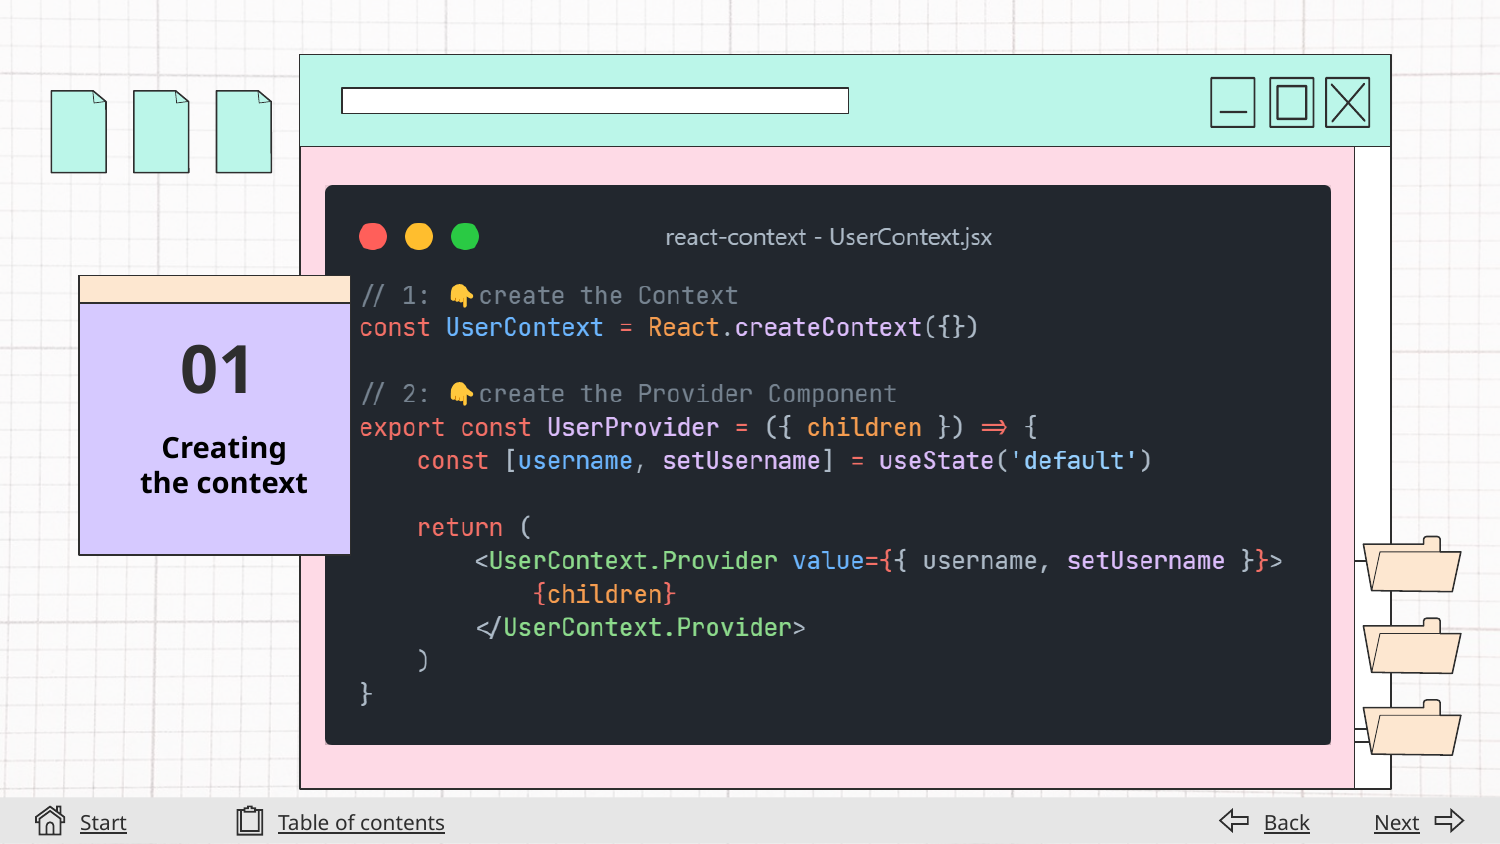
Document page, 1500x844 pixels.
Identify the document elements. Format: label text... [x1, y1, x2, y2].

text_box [1363, 617, 1462, 674]
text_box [51, 90, 107, 173]
text_box [35, 805, 65, 836]
picture [324, 185, 1332, 745]
subtitle Start [65, 794, 182, 844]
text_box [299, 54, 1392, 790]
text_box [216, 90, 272, 173]
subtitle Table of contents [263, 794, 494, 844]
subtitle Next [1352, 794, 1435, 844]
text_box [1435, 808, 1465, 834]
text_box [133, 90, 190, 173]
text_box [1363, 699, 1462, 756]
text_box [79, 275, 351, 556]
subtitle Back [1248, 799, 1331, 844]
text_box [1218, 808, 1248, 833]
text_box [236, 805, 264, 836]
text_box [1363, 536, 1462, 592]
